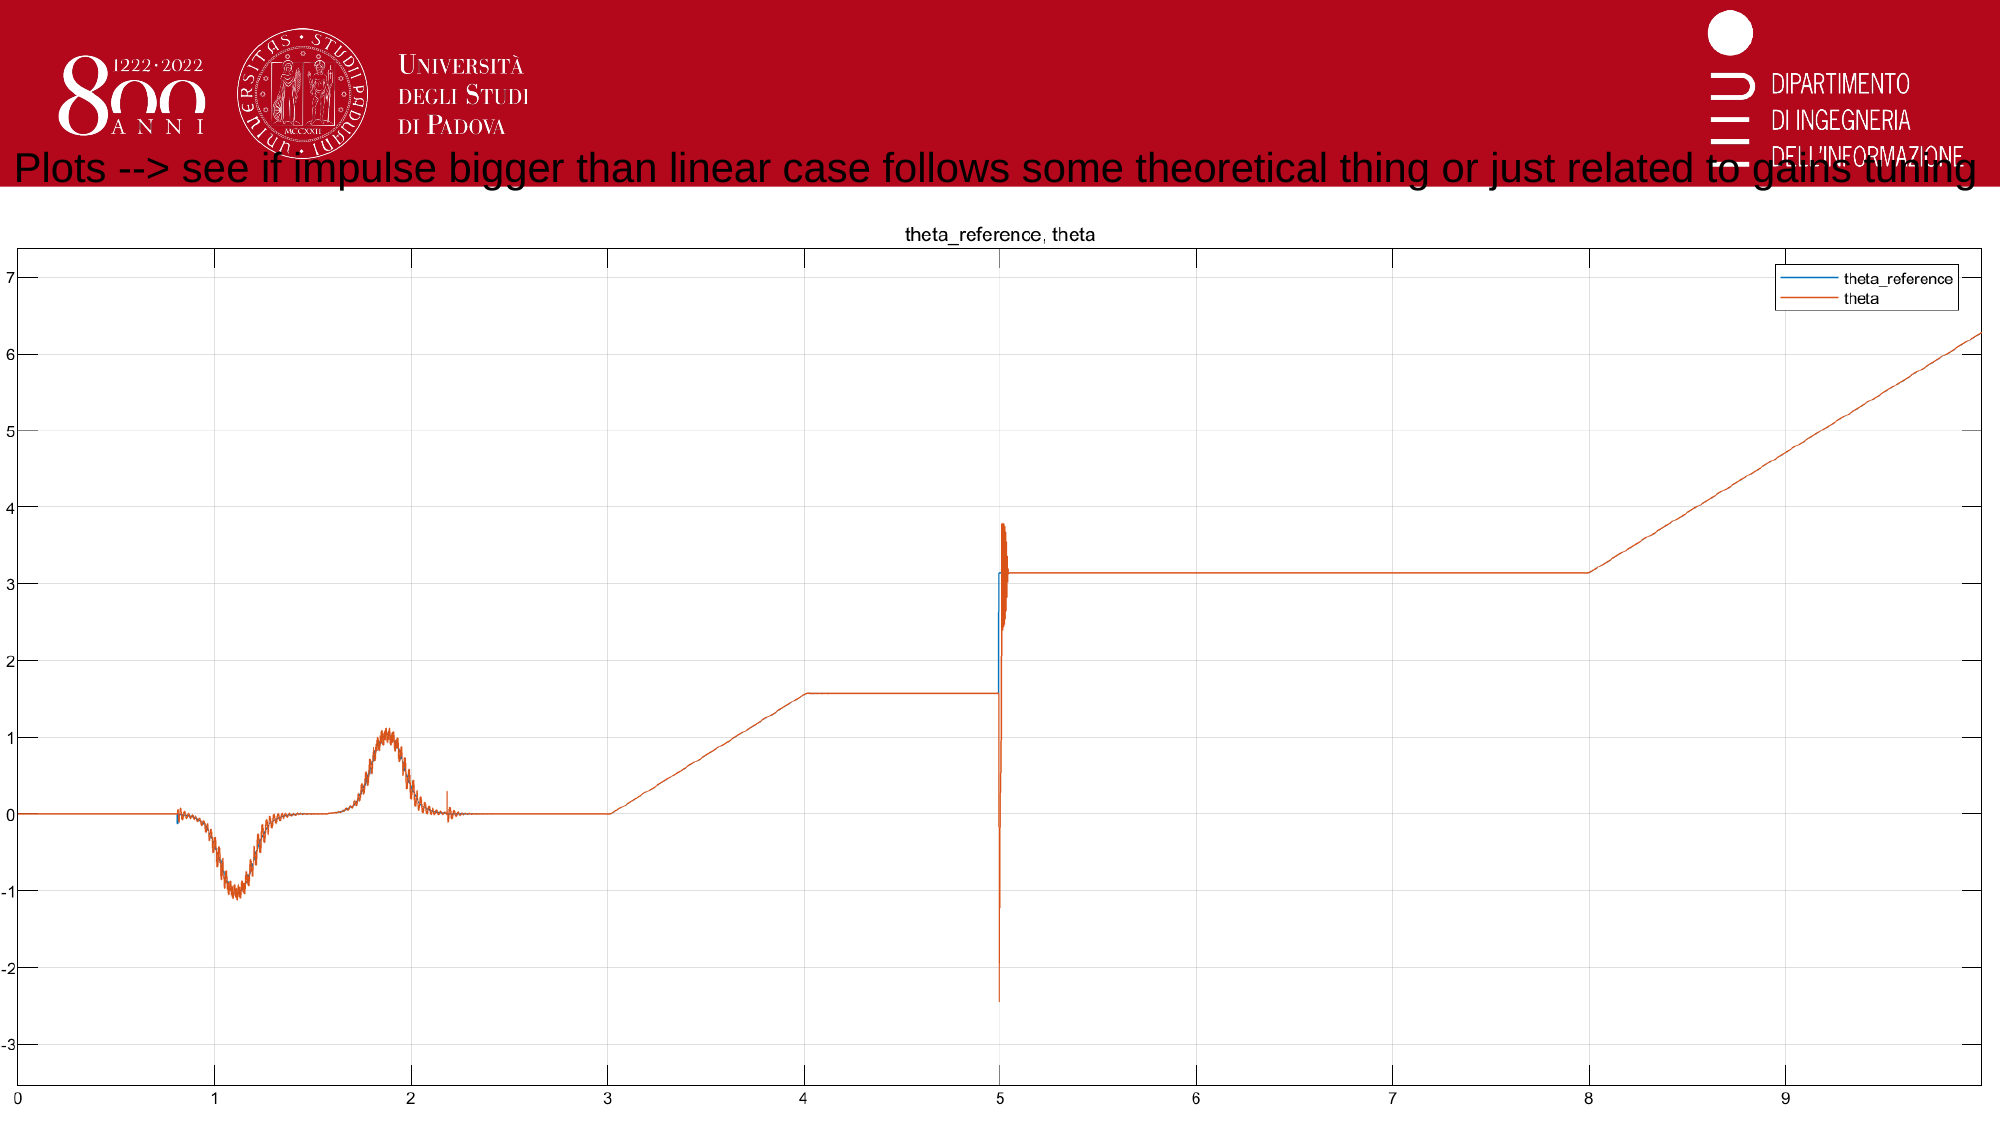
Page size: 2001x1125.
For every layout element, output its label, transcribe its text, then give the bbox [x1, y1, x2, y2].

picture [0, 0, 2000, 1125]
text_box Plots --> see if impulse bigger than linear case follows some theoretical thing or just related to gains tuning [0, 133, 1663, 199]
